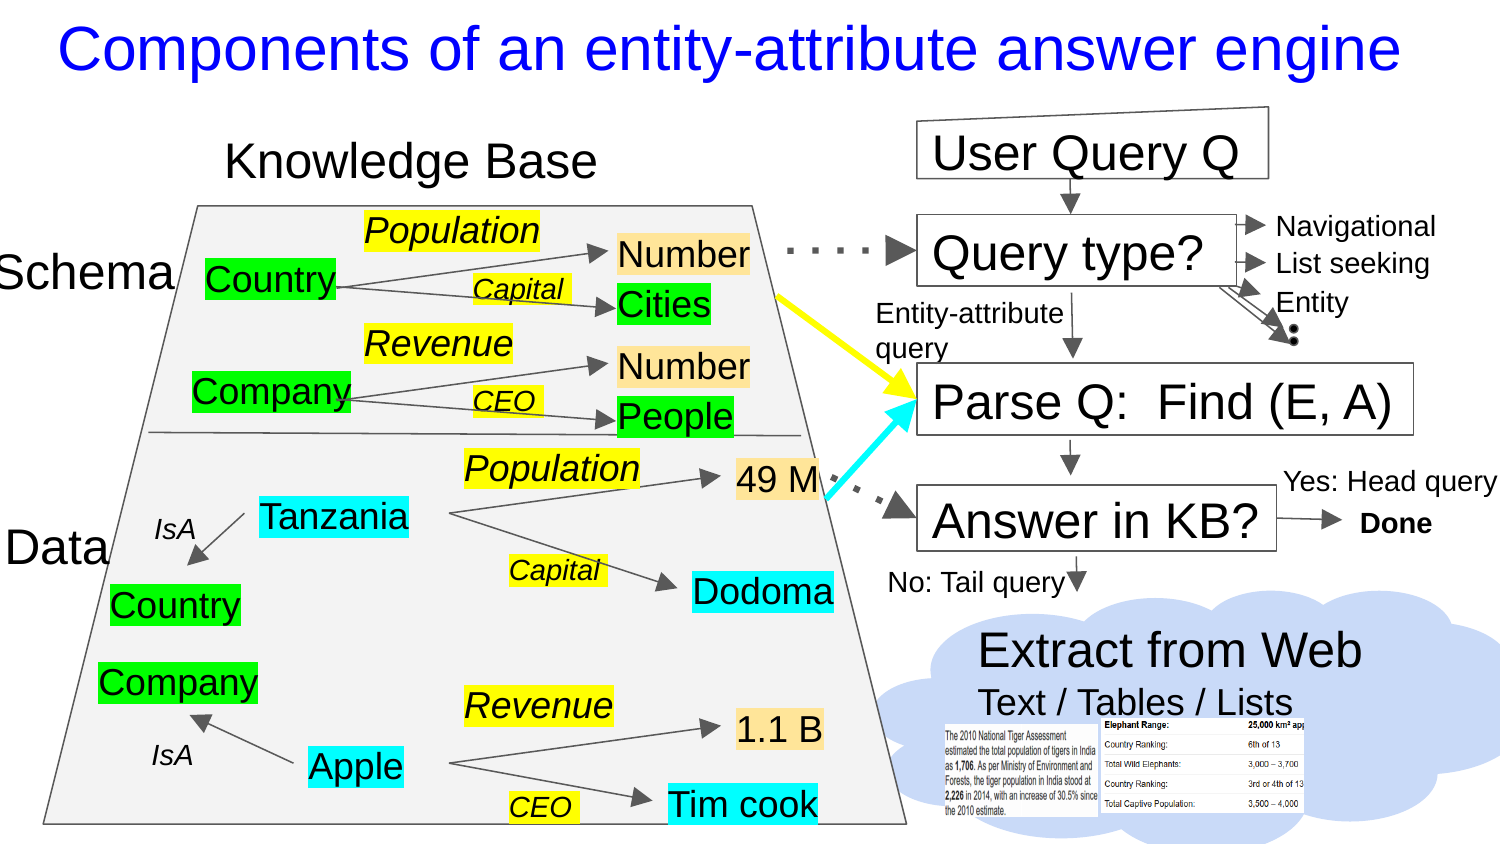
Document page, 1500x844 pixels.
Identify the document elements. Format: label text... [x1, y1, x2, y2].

title Components of an entity-attribute answer engine [42, 0, 1440, 87]
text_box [860, 106, 1463, 359]
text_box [776, 295, 1414, 500]
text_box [1062, 446, 1500, 588]
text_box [0, 113, 1059, 837]
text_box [1058, 589, 1500, 844]
